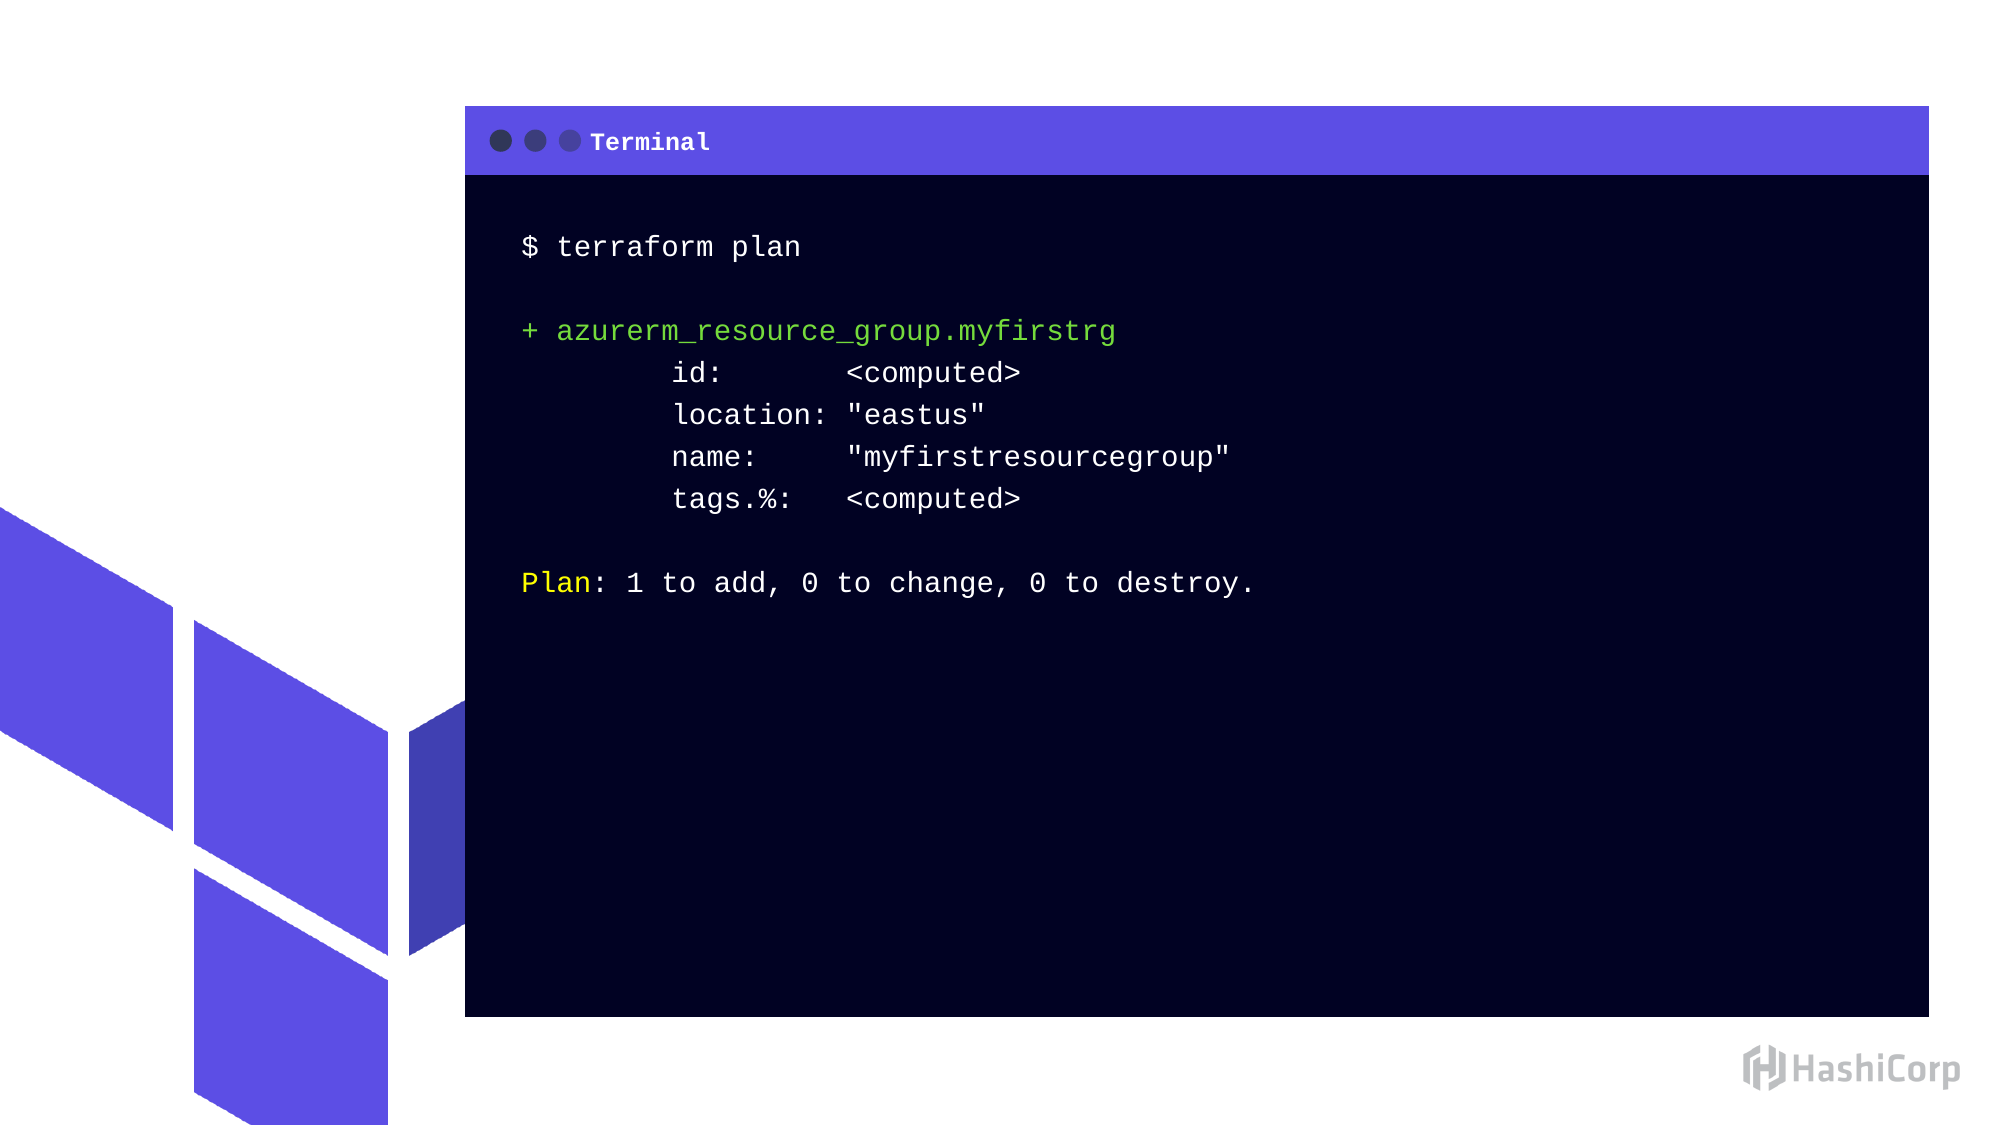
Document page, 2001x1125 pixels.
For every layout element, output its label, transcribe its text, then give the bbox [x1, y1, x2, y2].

picture [0, 493, 605, 1125]
list $ terraform plan + azurerm_resource_group.myfirstrg id: <computed> location: "eastus" name: "myfirstresourcegroup" tags.%: <computed> Plan: 1 to add, 0 to change, 0 to destroy. [512, 211, 1882, 612]
